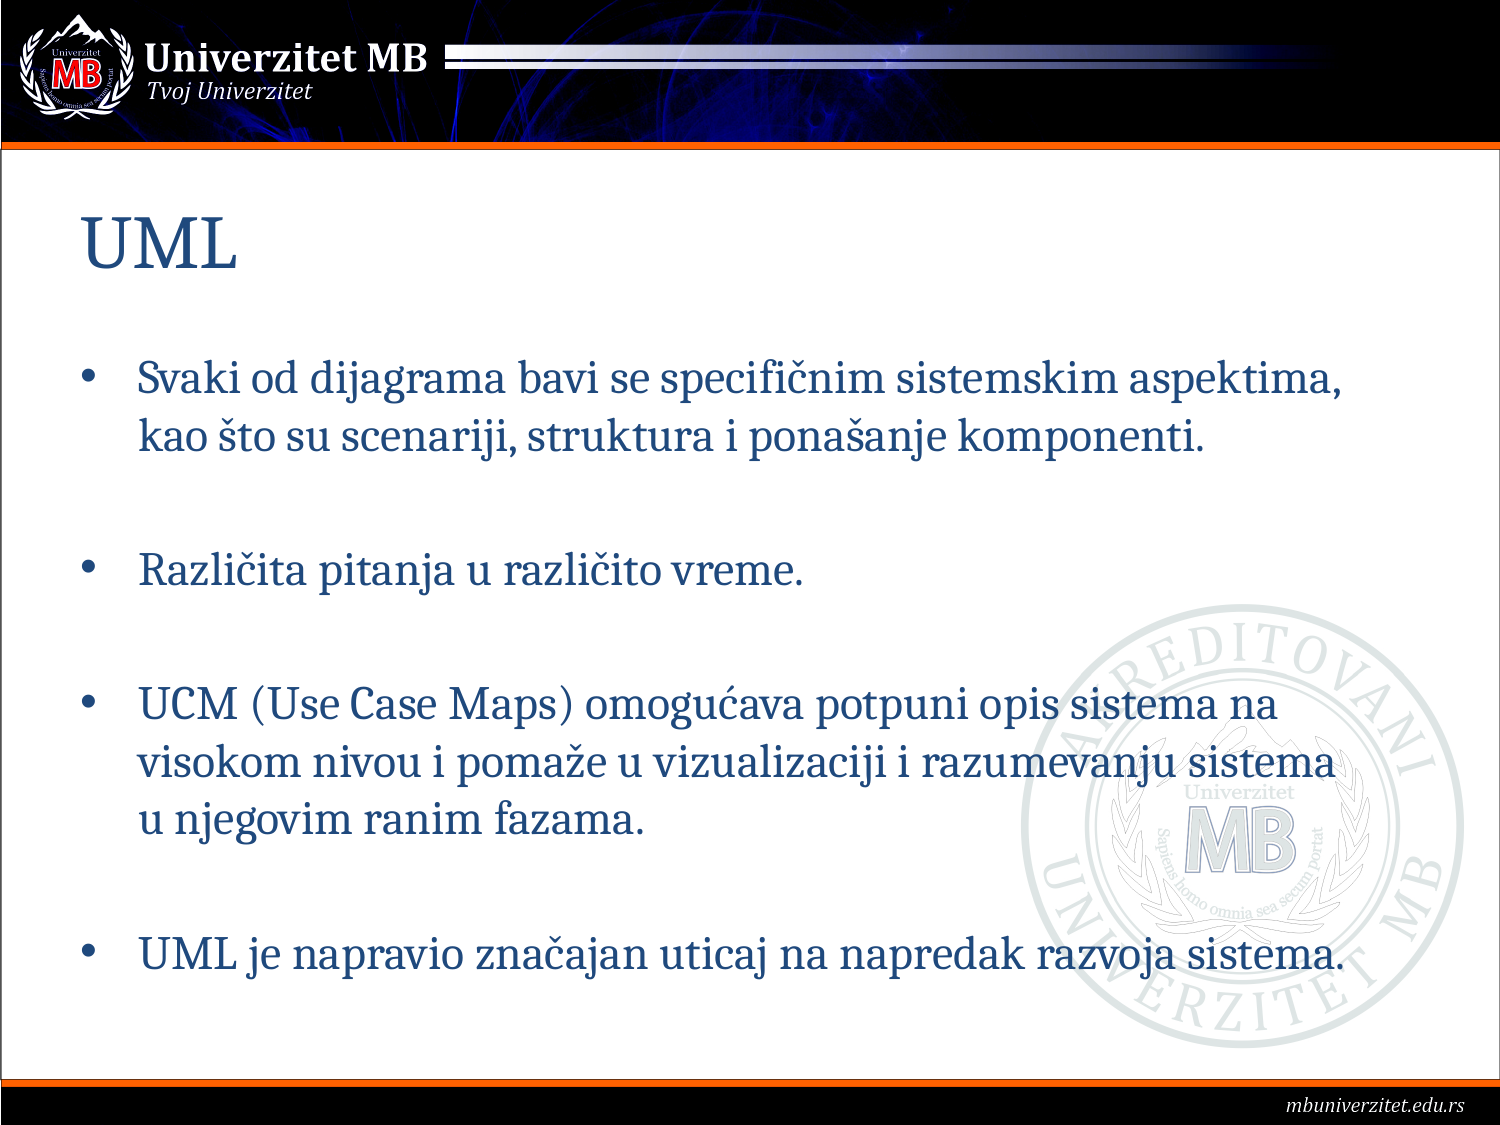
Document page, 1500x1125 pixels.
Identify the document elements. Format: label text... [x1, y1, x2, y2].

picture [0, 0, 1500, 1125]
subtitle Svaki od dijagrama bavi se specifičnim sistemskim aspektima, kao što su scenariji, struktura i ponašanje komponenti. Različita pitanja u različito vreme. UCM (Use Case Maps) omogućava potpuni opis sistema na visokom nivou i pomaže u vizualizaciji i razumevanju sistema u njegovim ranim fazama. UML je napravio značajan uticaj na napredak razvoja sistema. [64, 338, 1365, 1024]
title UML [64, 184, 892, 291]
